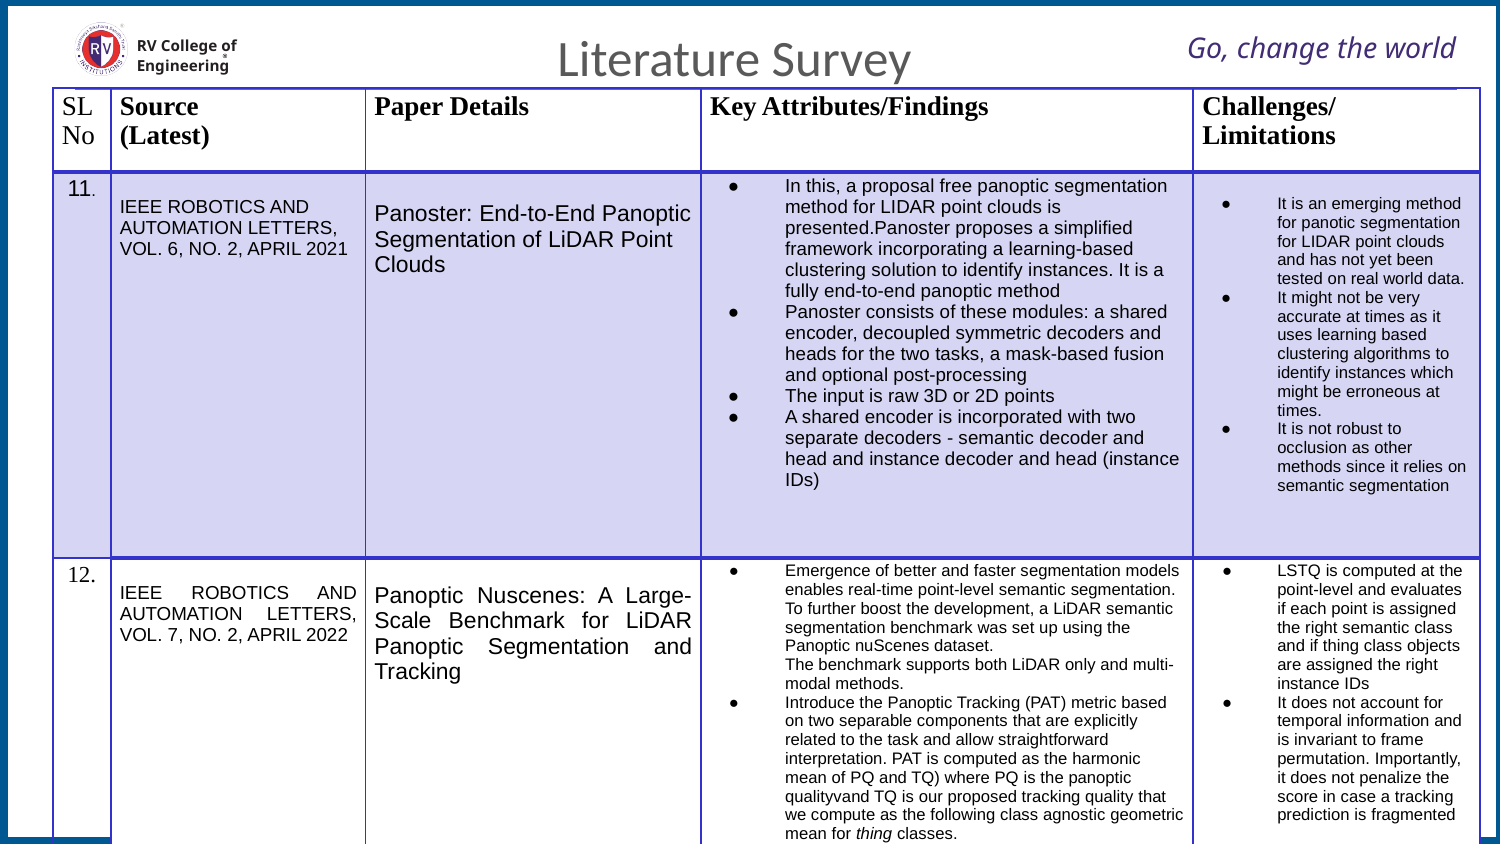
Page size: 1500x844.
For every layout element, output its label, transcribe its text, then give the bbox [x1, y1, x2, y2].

table_header Key Attributes/Findings [702, 89, 1192, 170]
text_box RV College of Engineering [136, 33, 239, 75]
table_cell In this, a proposal free panoptic segmentation method for LIDAR point clouds is presented.Panoster proposes a simplified framework incorporating a learning-based clustering solution to identify instances. It is a fully end-to-end panoptic method Panoster consists of these modules: a shared encoder, decoupled symmetric decoders and heads for the two tasks, a mask-based fusion and optional post-processing The input is raw 3D or 2D points A shared encoder is incorporated with two separate decoders - semantic decoder and head and instance decoder and head (instance IDs) [702, 174, 1192, 556]
table_cell It is an emerging method for panotic segmentation for LIDAR point clouds and has not yet been tested on real world data. It might not be very accurate at times as it uses learning based clustering algorithms to identify instances which might be erroneous at times. It is not robust to occlusion as other methods since it relies on semantic segmentation [1194, 174, 1479, 556]
text_box [74, 22, 128, 76]
table_header Source (Latest) [112, 89, 365, 170]
text_box Literature Survey [556, 24, 983, 87]
text_box [2, 0, 1500, 844]
table_header Challenges/ Limitations [1194, 89, 1479, 170]
table_header Paper Details [366, 89, 700, 170]
table_cell 11. [54, 174, 110, 557]
table_cell Emergence of better and faster segmentation models enables real-time point-level semantic segmentation. To further boost the development, a LiDAR semantic segmentation benchmark was set up using the Panoptic nuScenes dataset. The benchmark supports both LiDAR only and multi-modal methods. Introduce the Panoptic Tracking (PAT) metric based on two separable components that are explicitly related to the task and allow straightforward interpretation. PAT is computed as the harmonic mean of PQ and TQ) where PQ is the panoptic qualityvand TQ is our proposed tracking quality that we compute as the following class agnostic geometric mean for thing classes. [702, 560, 1192, 844]
title Go, change the world [1182, 30, 1457, 87]
table_cell Panoster: End-to-End Panoptic Segmentation of LiDAR Point Clouds [366, 174, 700, 556]
table_cell IEEE ROBOTICS AND AUTOMATION LETTERS, VOL. 6, NO. 2, APRIL 2021 [112, 174, 365, 556]
table_cell 12. [54, 559, 110, 844]
table_cell Panoptic Nuscenes: A Large-Scale Benchmark for LiDAR Panoptic Segmentation and Tracking [366, 560, 700, 844]
table_header SL No [54, 89, 110, 170]
table_cell IEEE ROBOTICS AND AUTOMATION LETTERS, VOL. 7, NO. 2, APRIL 2022 [112, 560, 365, 844]
table_cell LSTQ is computed at the point-level and evaluates if each point is assigned the right semantic class and if thing class objects are assigned the right instance IDs It does not account for temporal information and is invariant to frame permutation. Importantly, it does not penalize the score in case a tracking prediction is fragmented [1194, 560, 1479, 844]
